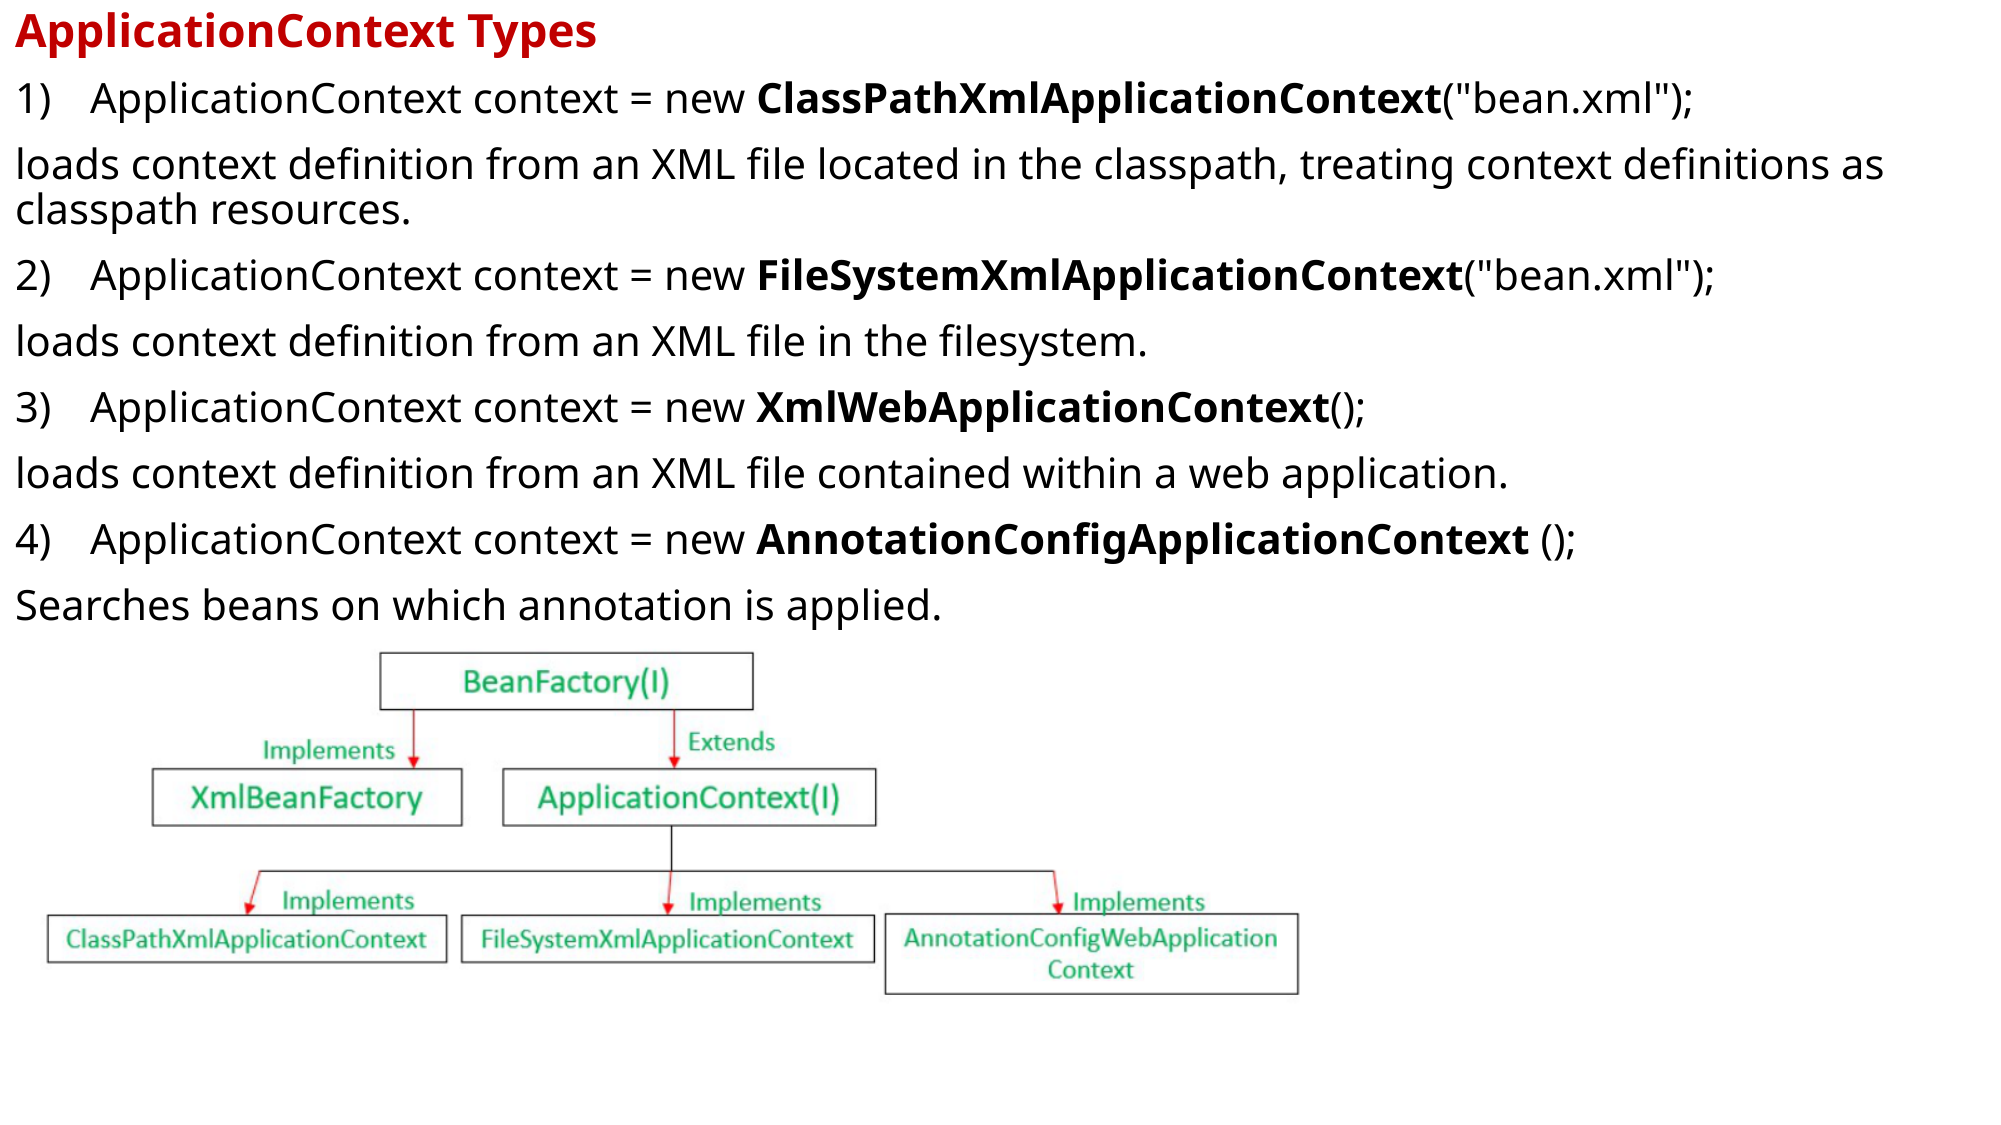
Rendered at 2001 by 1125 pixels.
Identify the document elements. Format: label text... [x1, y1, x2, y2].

picture [19, 642, 1307, 1005]
list ApplicationContext Types ApplicationContext context = new ClassPathXmlApplicationContext("bean.xml"); loads context definition from an XML file located in the classpath, treating context definitions as classpath resources. ApplicationContext context = new FileSystemXmlApplicationContext("bean.xml"); loads context definition from an XML file in the filesystem. ApplicationContext context = new XmlWebApplicationContext(); loads context definition from an XML file contained within a web application. ApplicationContext context = new AnnotationConfigApplicationContext (); Searches beans on which annotation is applied. [0, 0, 2000, 1125]
